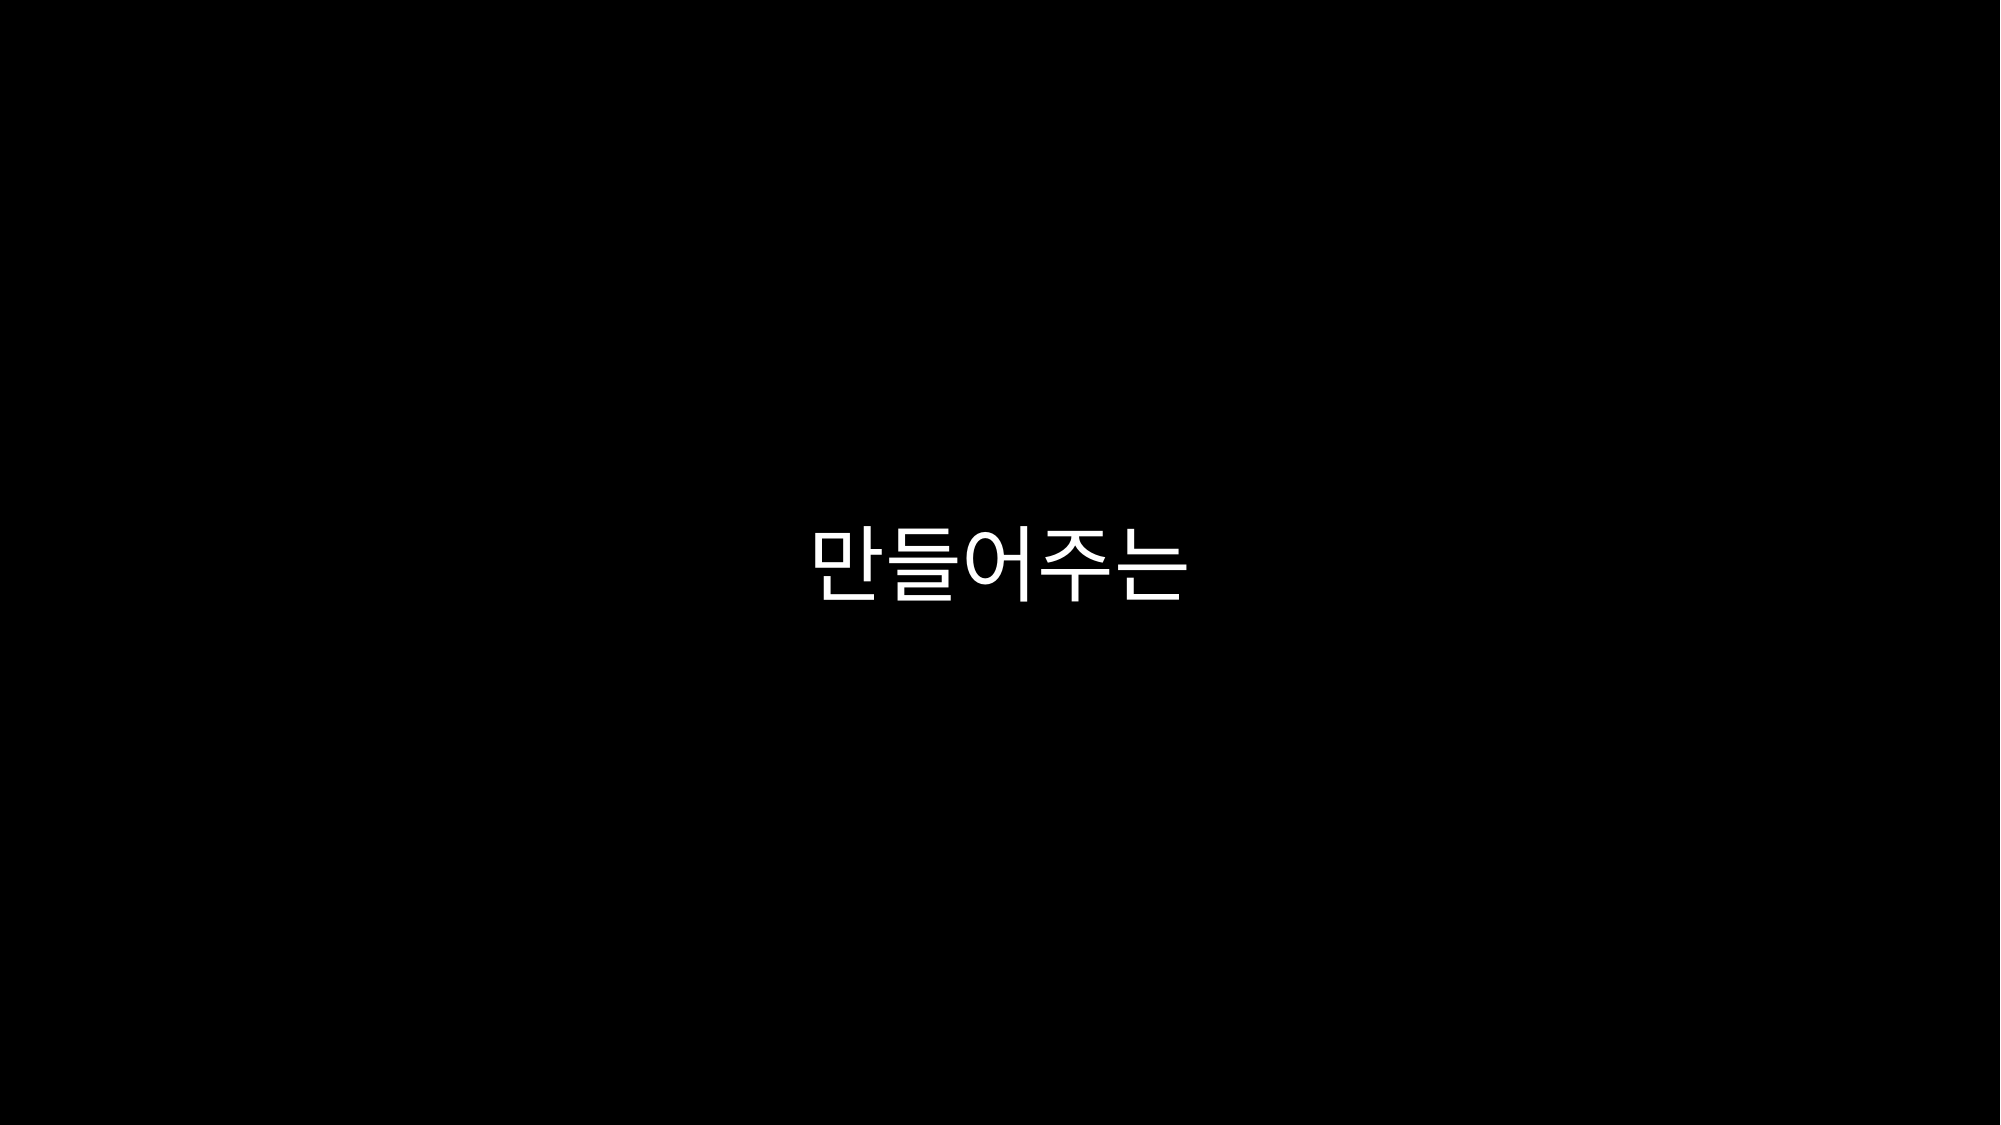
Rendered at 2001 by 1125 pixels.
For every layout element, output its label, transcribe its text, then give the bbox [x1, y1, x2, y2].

text_box 만들어주는 [793, 504, 1207, 620]
text_box [0, 0, 2000, 1125]
